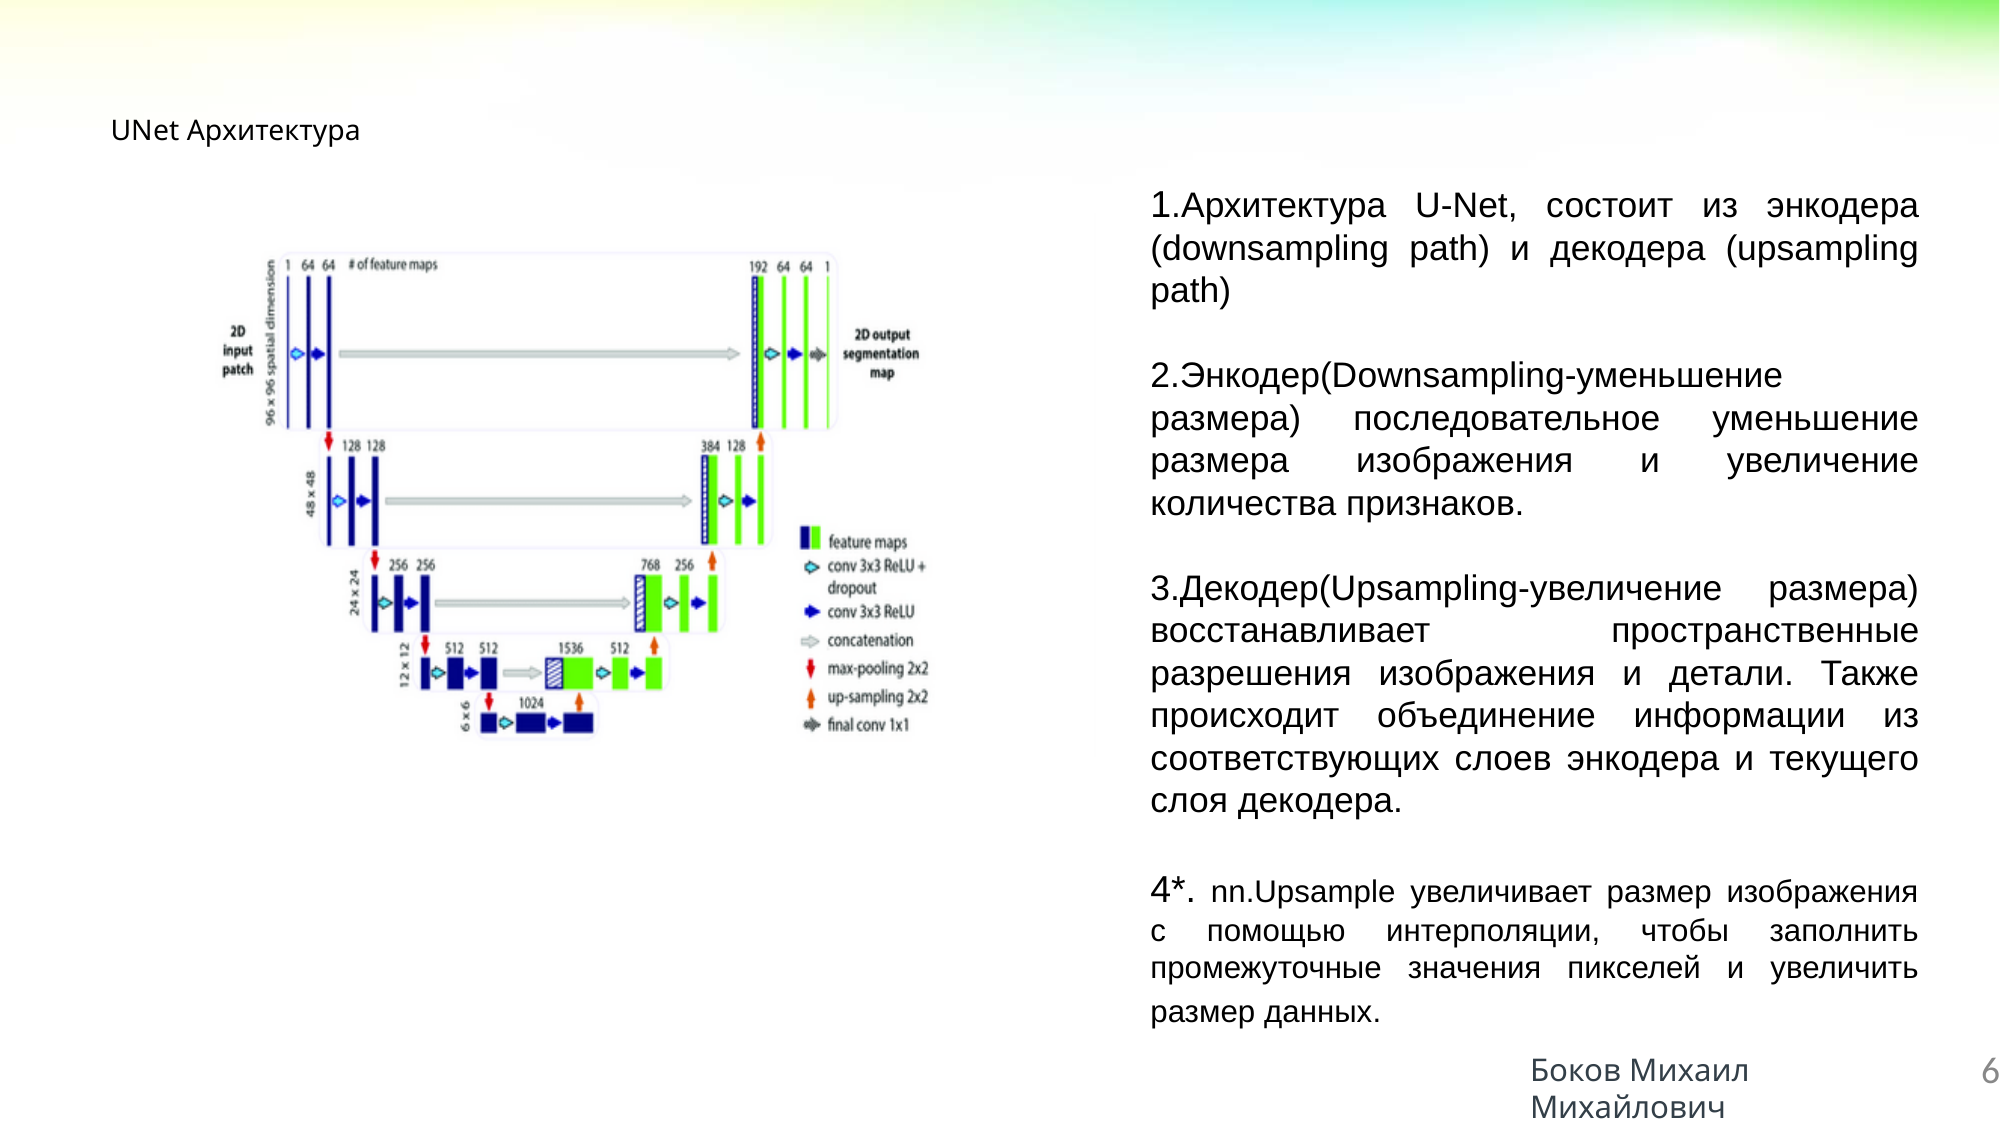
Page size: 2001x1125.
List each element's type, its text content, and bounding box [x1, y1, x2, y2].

text_box [95, 164, 1135, 974]
slide_number 6 [1959, 1046, 2000, 1125]
title UNet Архитектура [95, 70, 1856, 154]
picture [56, 212, 1096, 757]
text_box 1.Архитектура U-Net, состоит из энкодера (downsampling path) и декодера (upsampling path) 2.Энкодер(Downsampling-уменьшение размера) последовательное уменьшение размера изображения и увеличение количества признаков. 3.Декодер(Upsampling-увеличение размера) восстанавливает пространственные разрешения изображения и детали. Также происходит объединение информации из соответствующих слоев энкодера и текущего слоя декодера. 4*. nn.Upsample увеличивает размер изображения с помощью интерполяции, чтобы заполнить промежуточные значения пикселей и увеличить размер данных. [1135, 164, 1935, 1045]
text_box Боков Михаил Михайлович 08.06.2023 [1515, 1035, 1959, 1125]
text_box [0, 0, 2000, 192]
